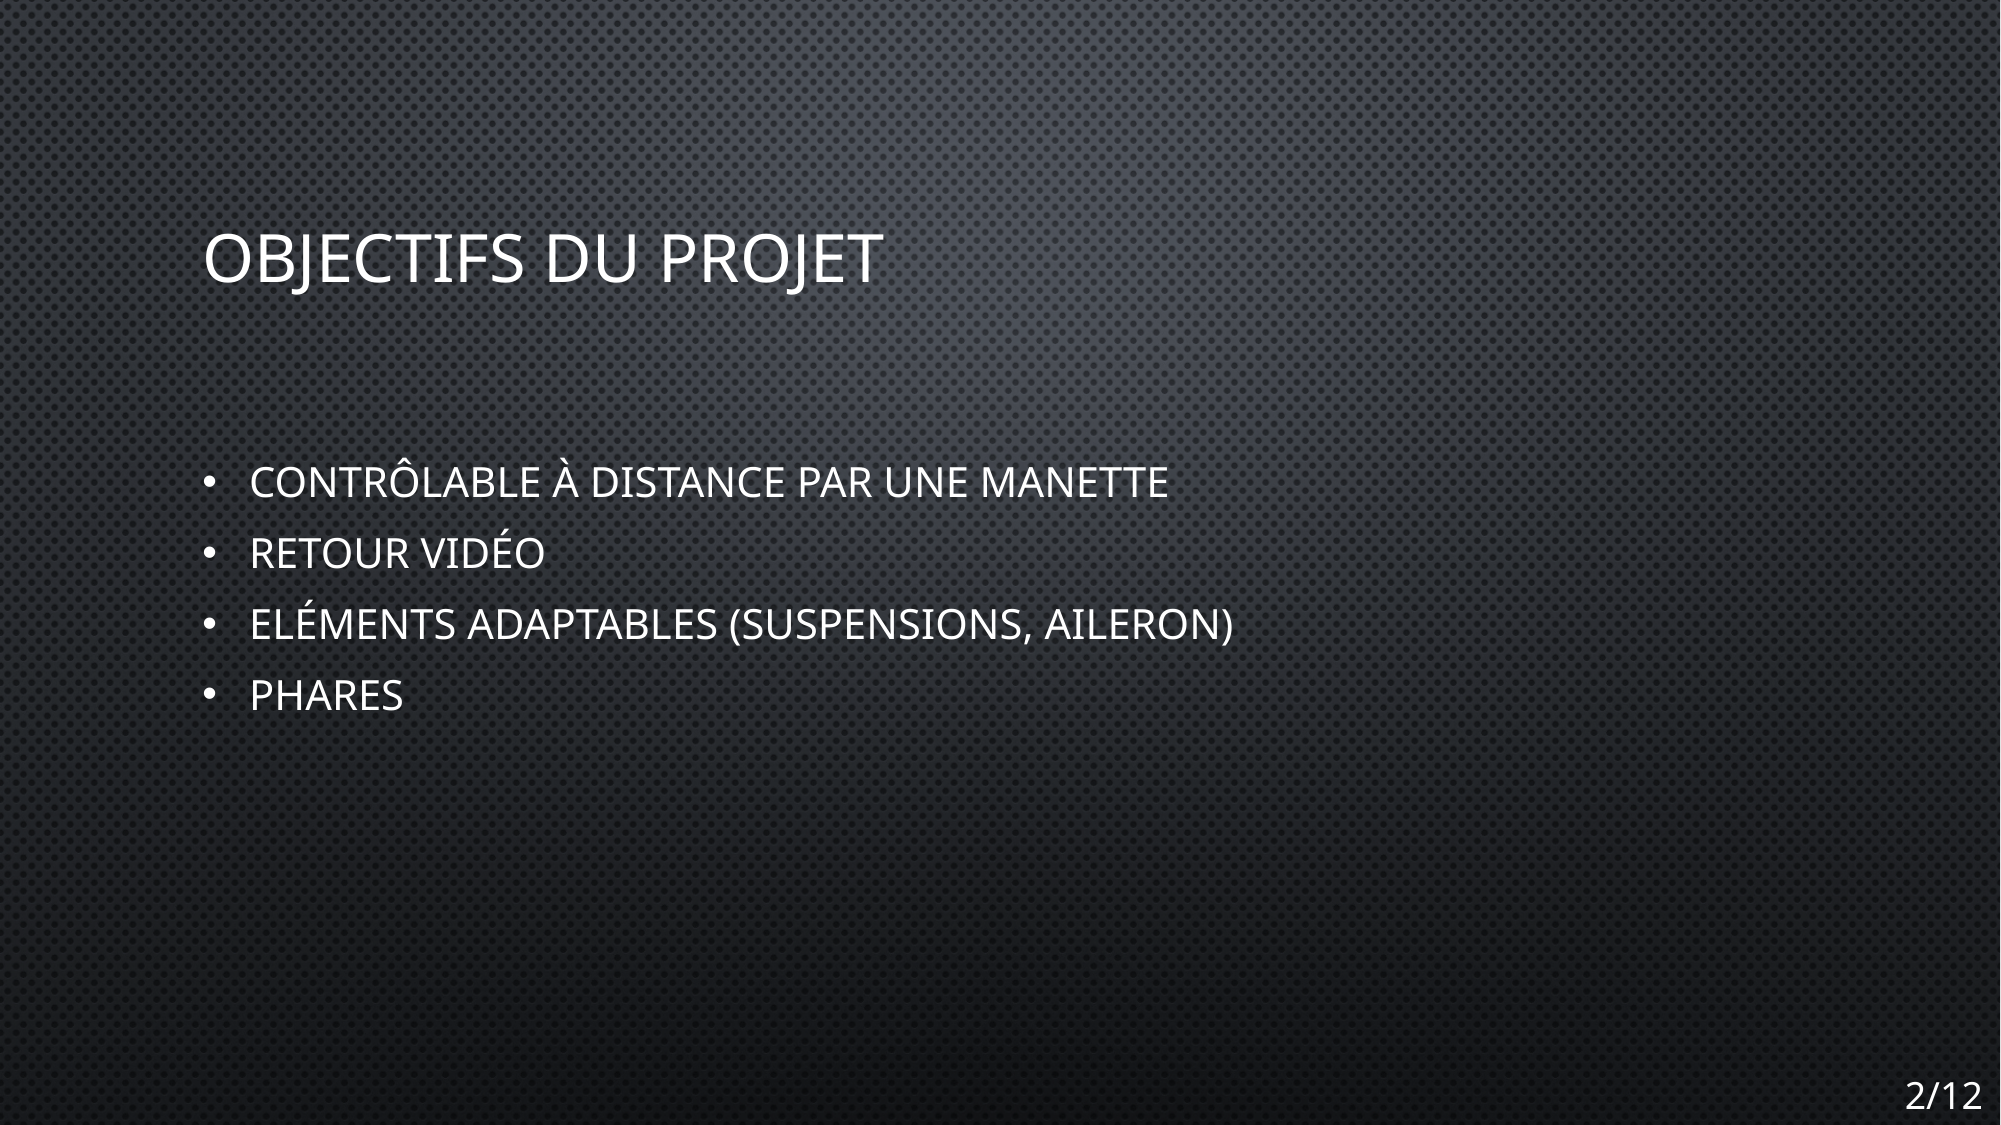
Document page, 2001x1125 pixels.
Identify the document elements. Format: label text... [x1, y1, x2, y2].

list Contrôlable à distance par une manette Retour vidéo Eléments adaptables (suspensions, aileron) Phares [187, 437, 1813, 950]
text_box 2/12 [1890, 1064, 2000, 1125]
title Objectifs du projet [187, 99, 1813, 413]
